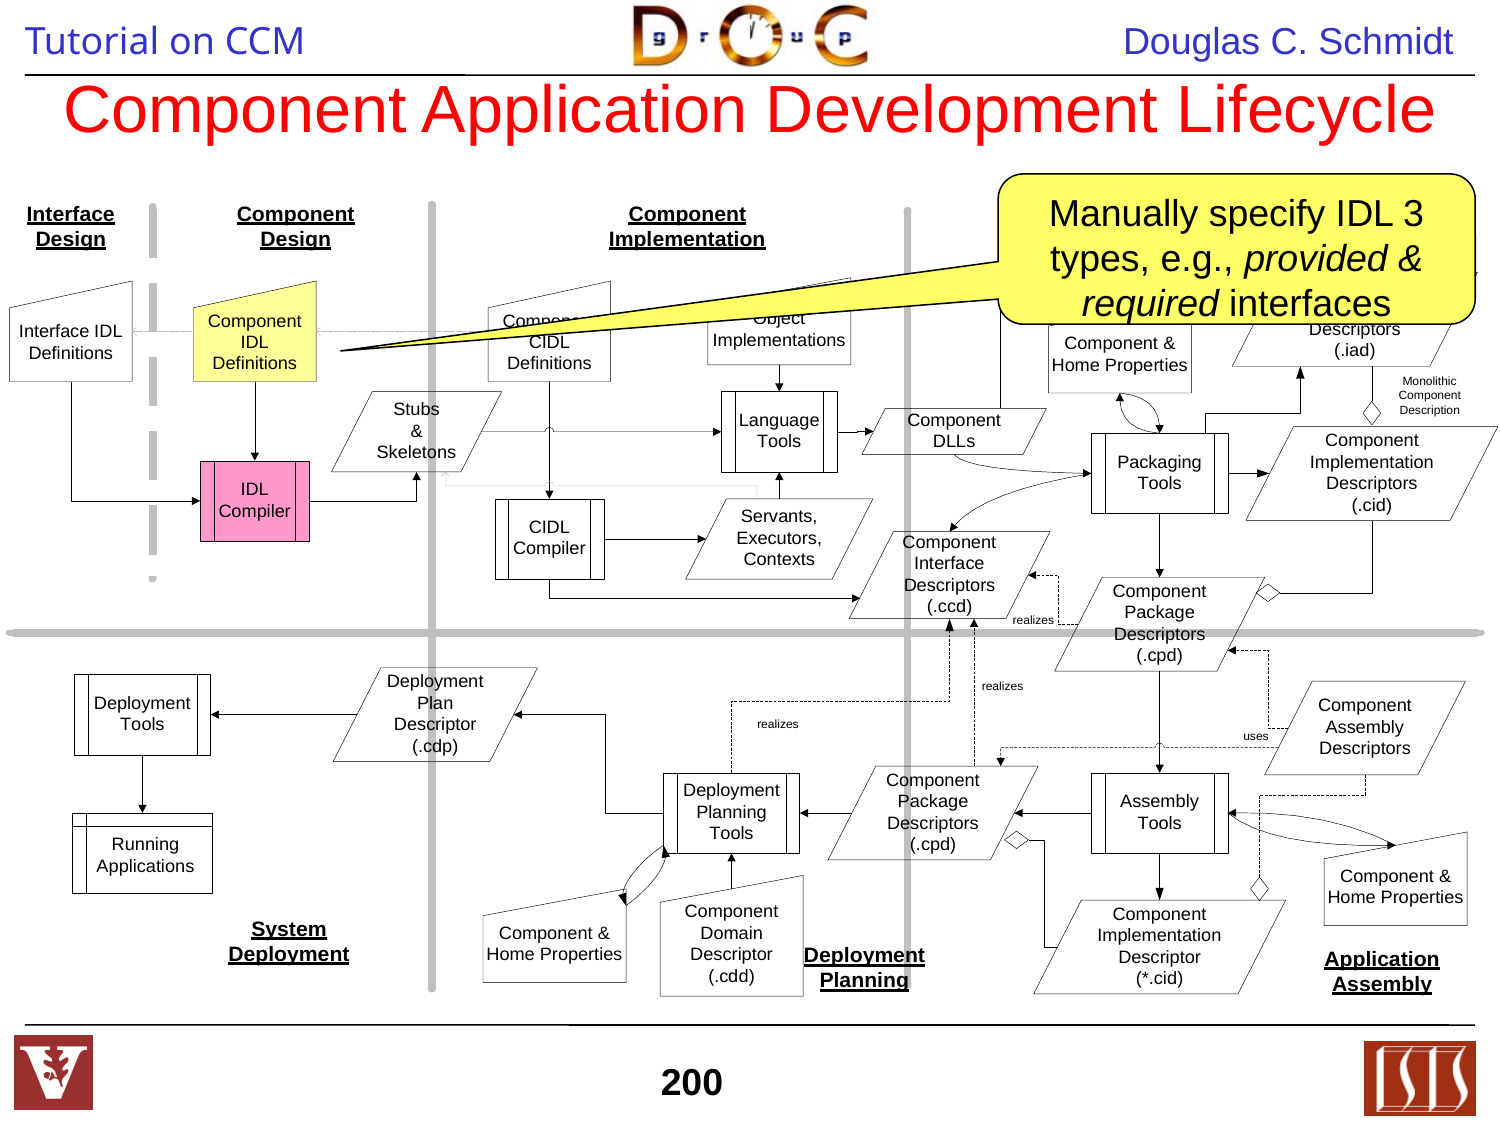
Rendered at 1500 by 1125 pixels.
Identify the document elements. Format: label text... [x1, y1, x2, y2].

picture [1364, 1041, 1476, 1116]
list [0, 190, 1500, 1010]
picture [624, 0, 875, 71]
text_box Manually specify IDL 3 types, e.g., provided & required interfaces [1000, 173, 1474, 189]
title Component Application Development Lifecycle [0, 74, 1500, 138]
picture [14, 1035, 93, 1110]
